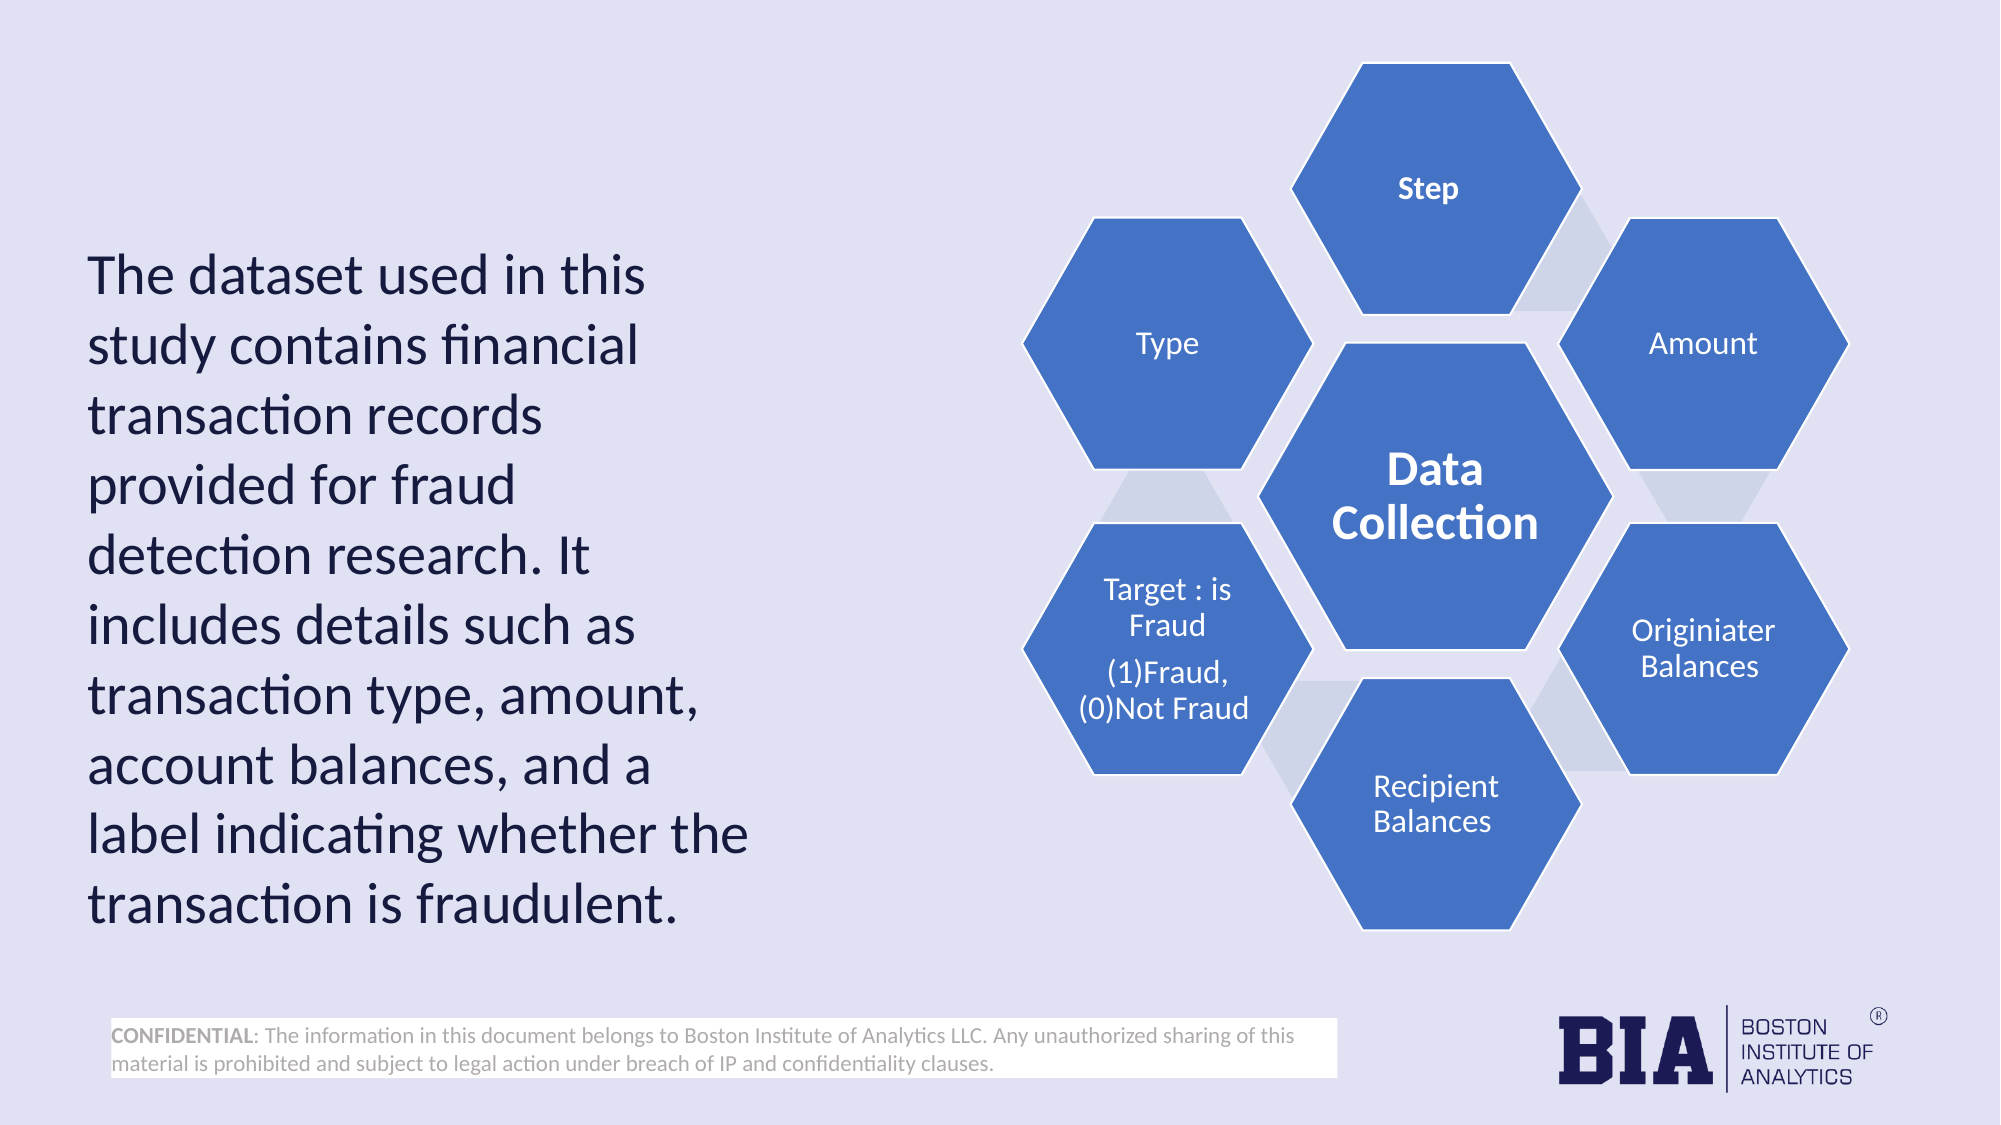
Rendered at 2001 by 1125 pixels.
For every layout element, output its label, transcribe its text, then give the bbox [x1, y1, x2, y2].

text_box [768, 62, 2000, 931]
text_box The dataset used in this study contains financial transaction records provided for fraud detection research. It includes details such as transaction type, amount, account balances, and a label indicating whether the transaction is fraudulent. [72, 228, 770, 943]
picture [1557, 1003, 1889, 1094]
